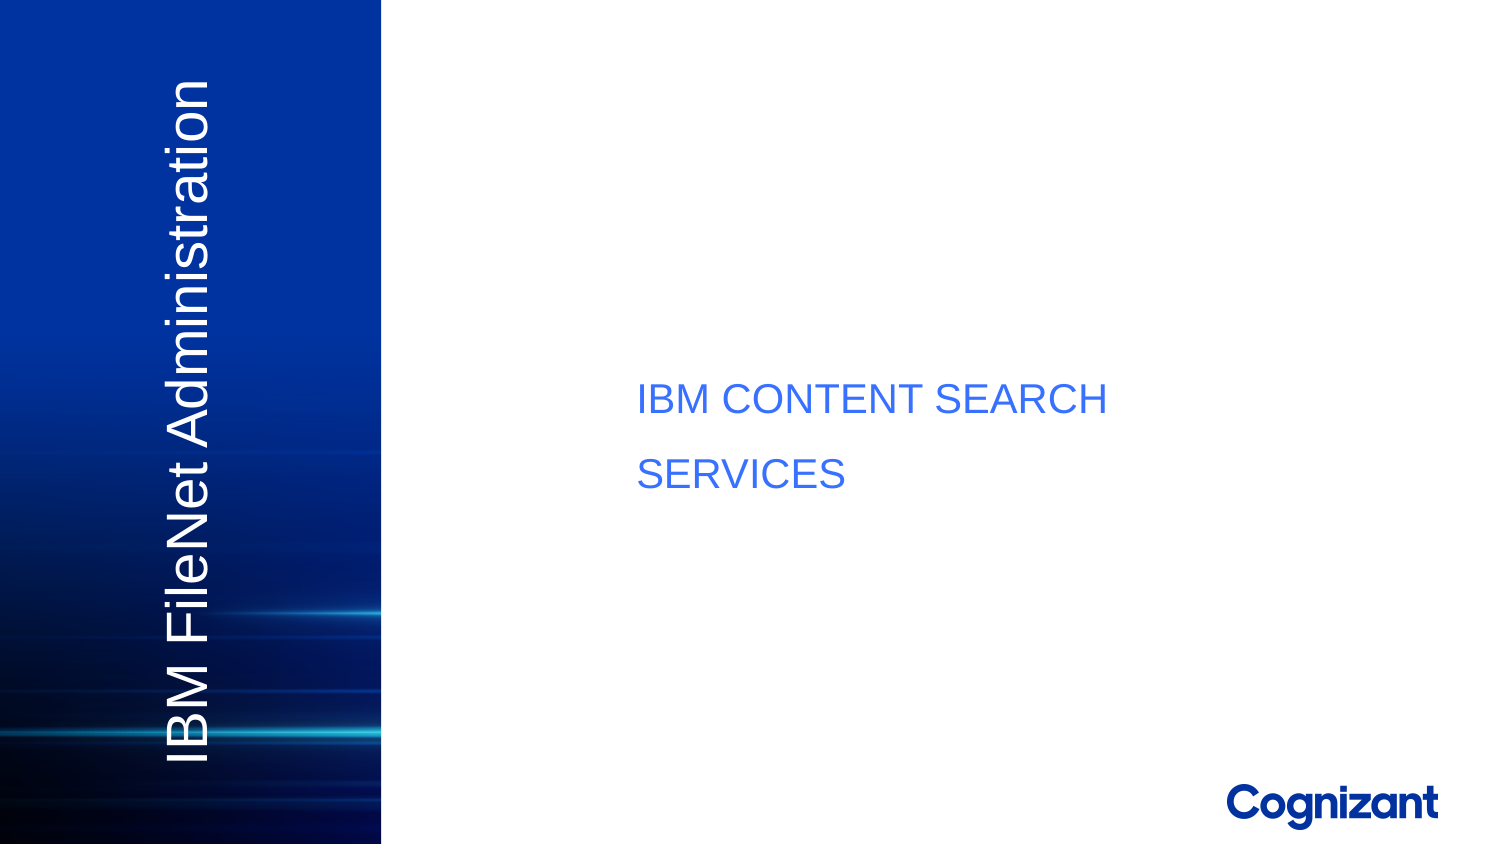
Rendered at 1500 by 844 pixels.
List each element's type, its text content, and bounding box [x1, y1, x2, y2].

picture [0, 0, 382, 844]
picture [1227, 784, 1438, 830]
text_box IBM Content search services [565, 339, 1308, 597]
